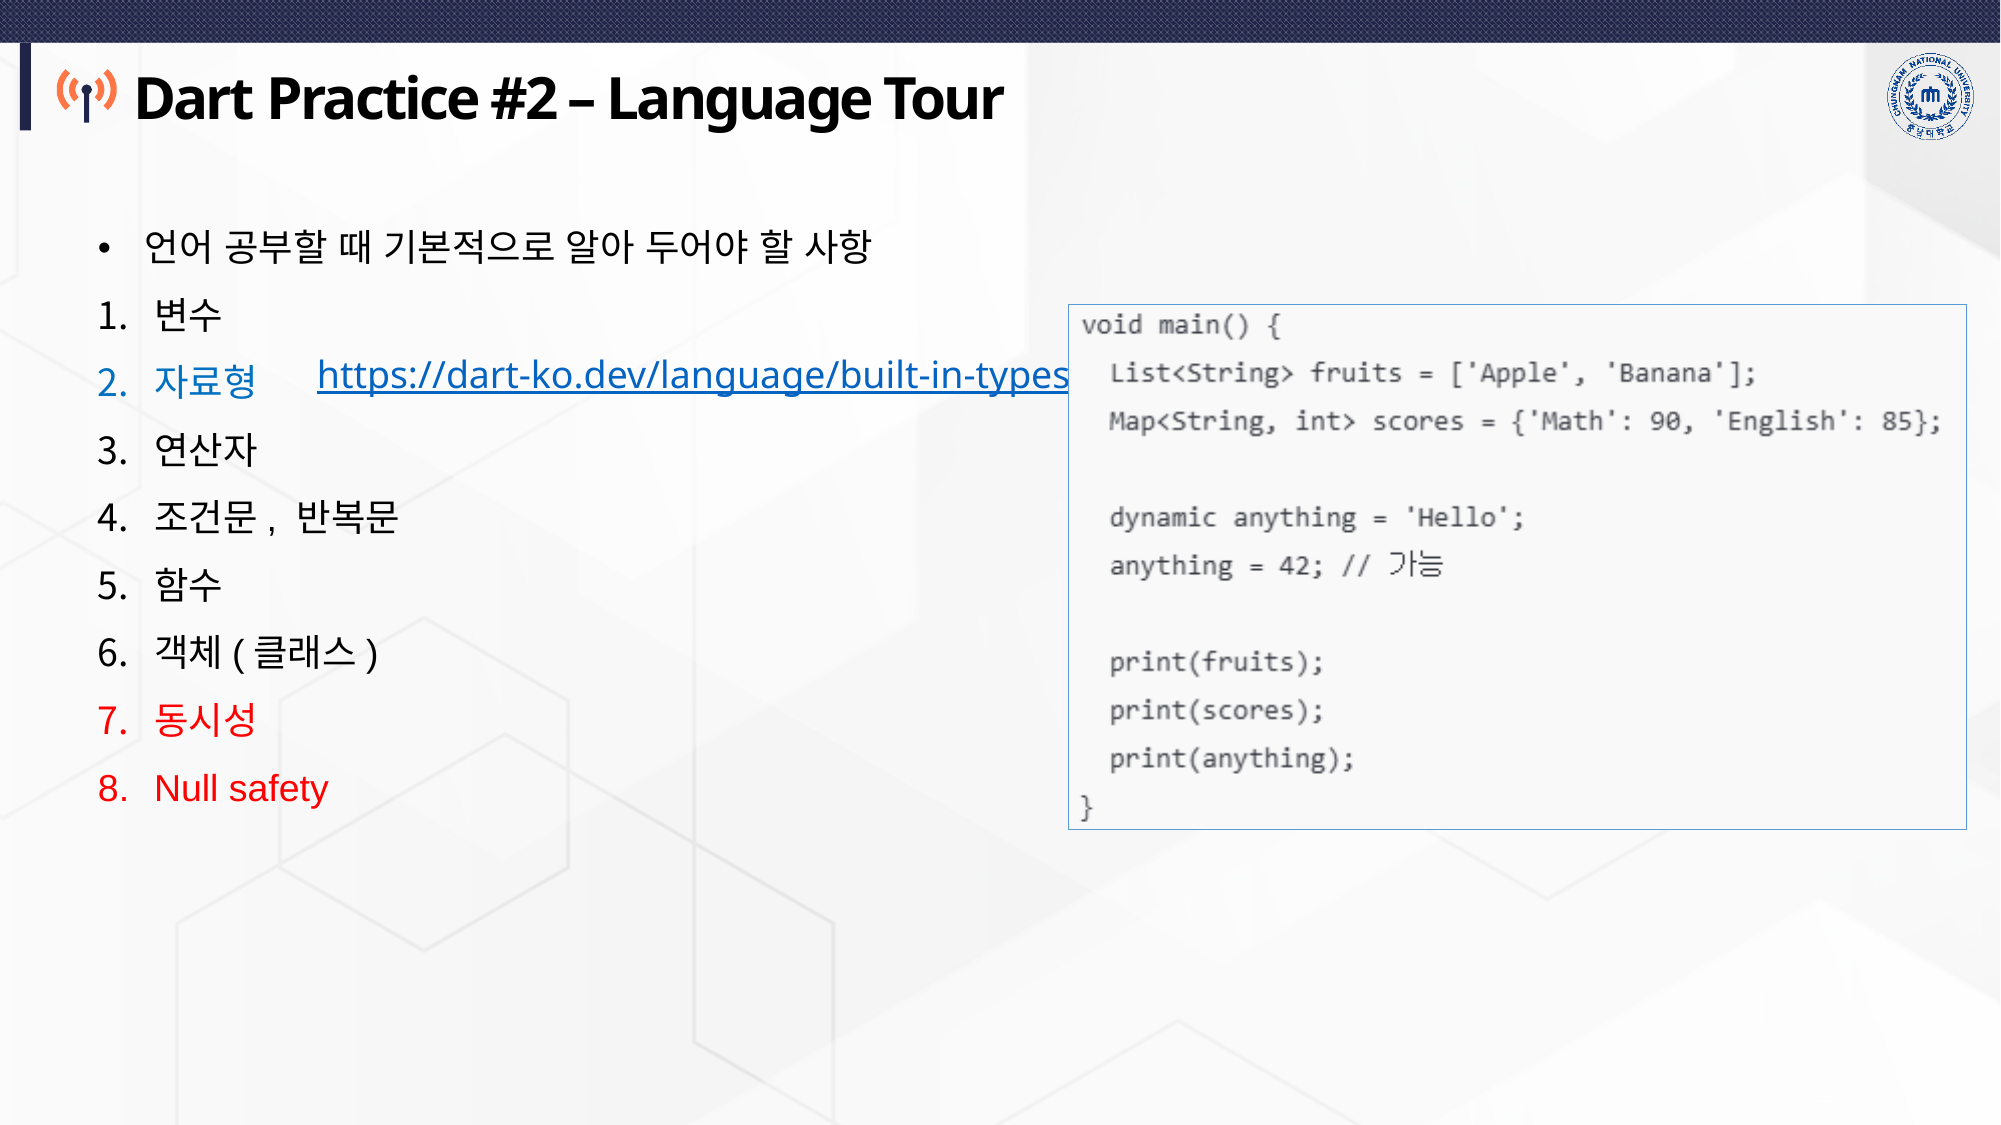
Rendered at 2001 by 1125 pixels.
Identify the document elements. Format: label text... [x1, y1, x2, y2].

text_box [19, 42, 32, 131]
picture [0, 0, 2001, 1125]
text_box https://dart-ko.dev/language/built-in-types [889, 343, 1068, 410]
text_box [56, 61, 1034, 132]
text_box 언어 공부할 때 기본적으로 알아 두어야 할 사항 변수 자료형 연산자 조건문, 반복문 함수 객체(클래스) 동시성 Null safety [83, 194, 889, 817]
